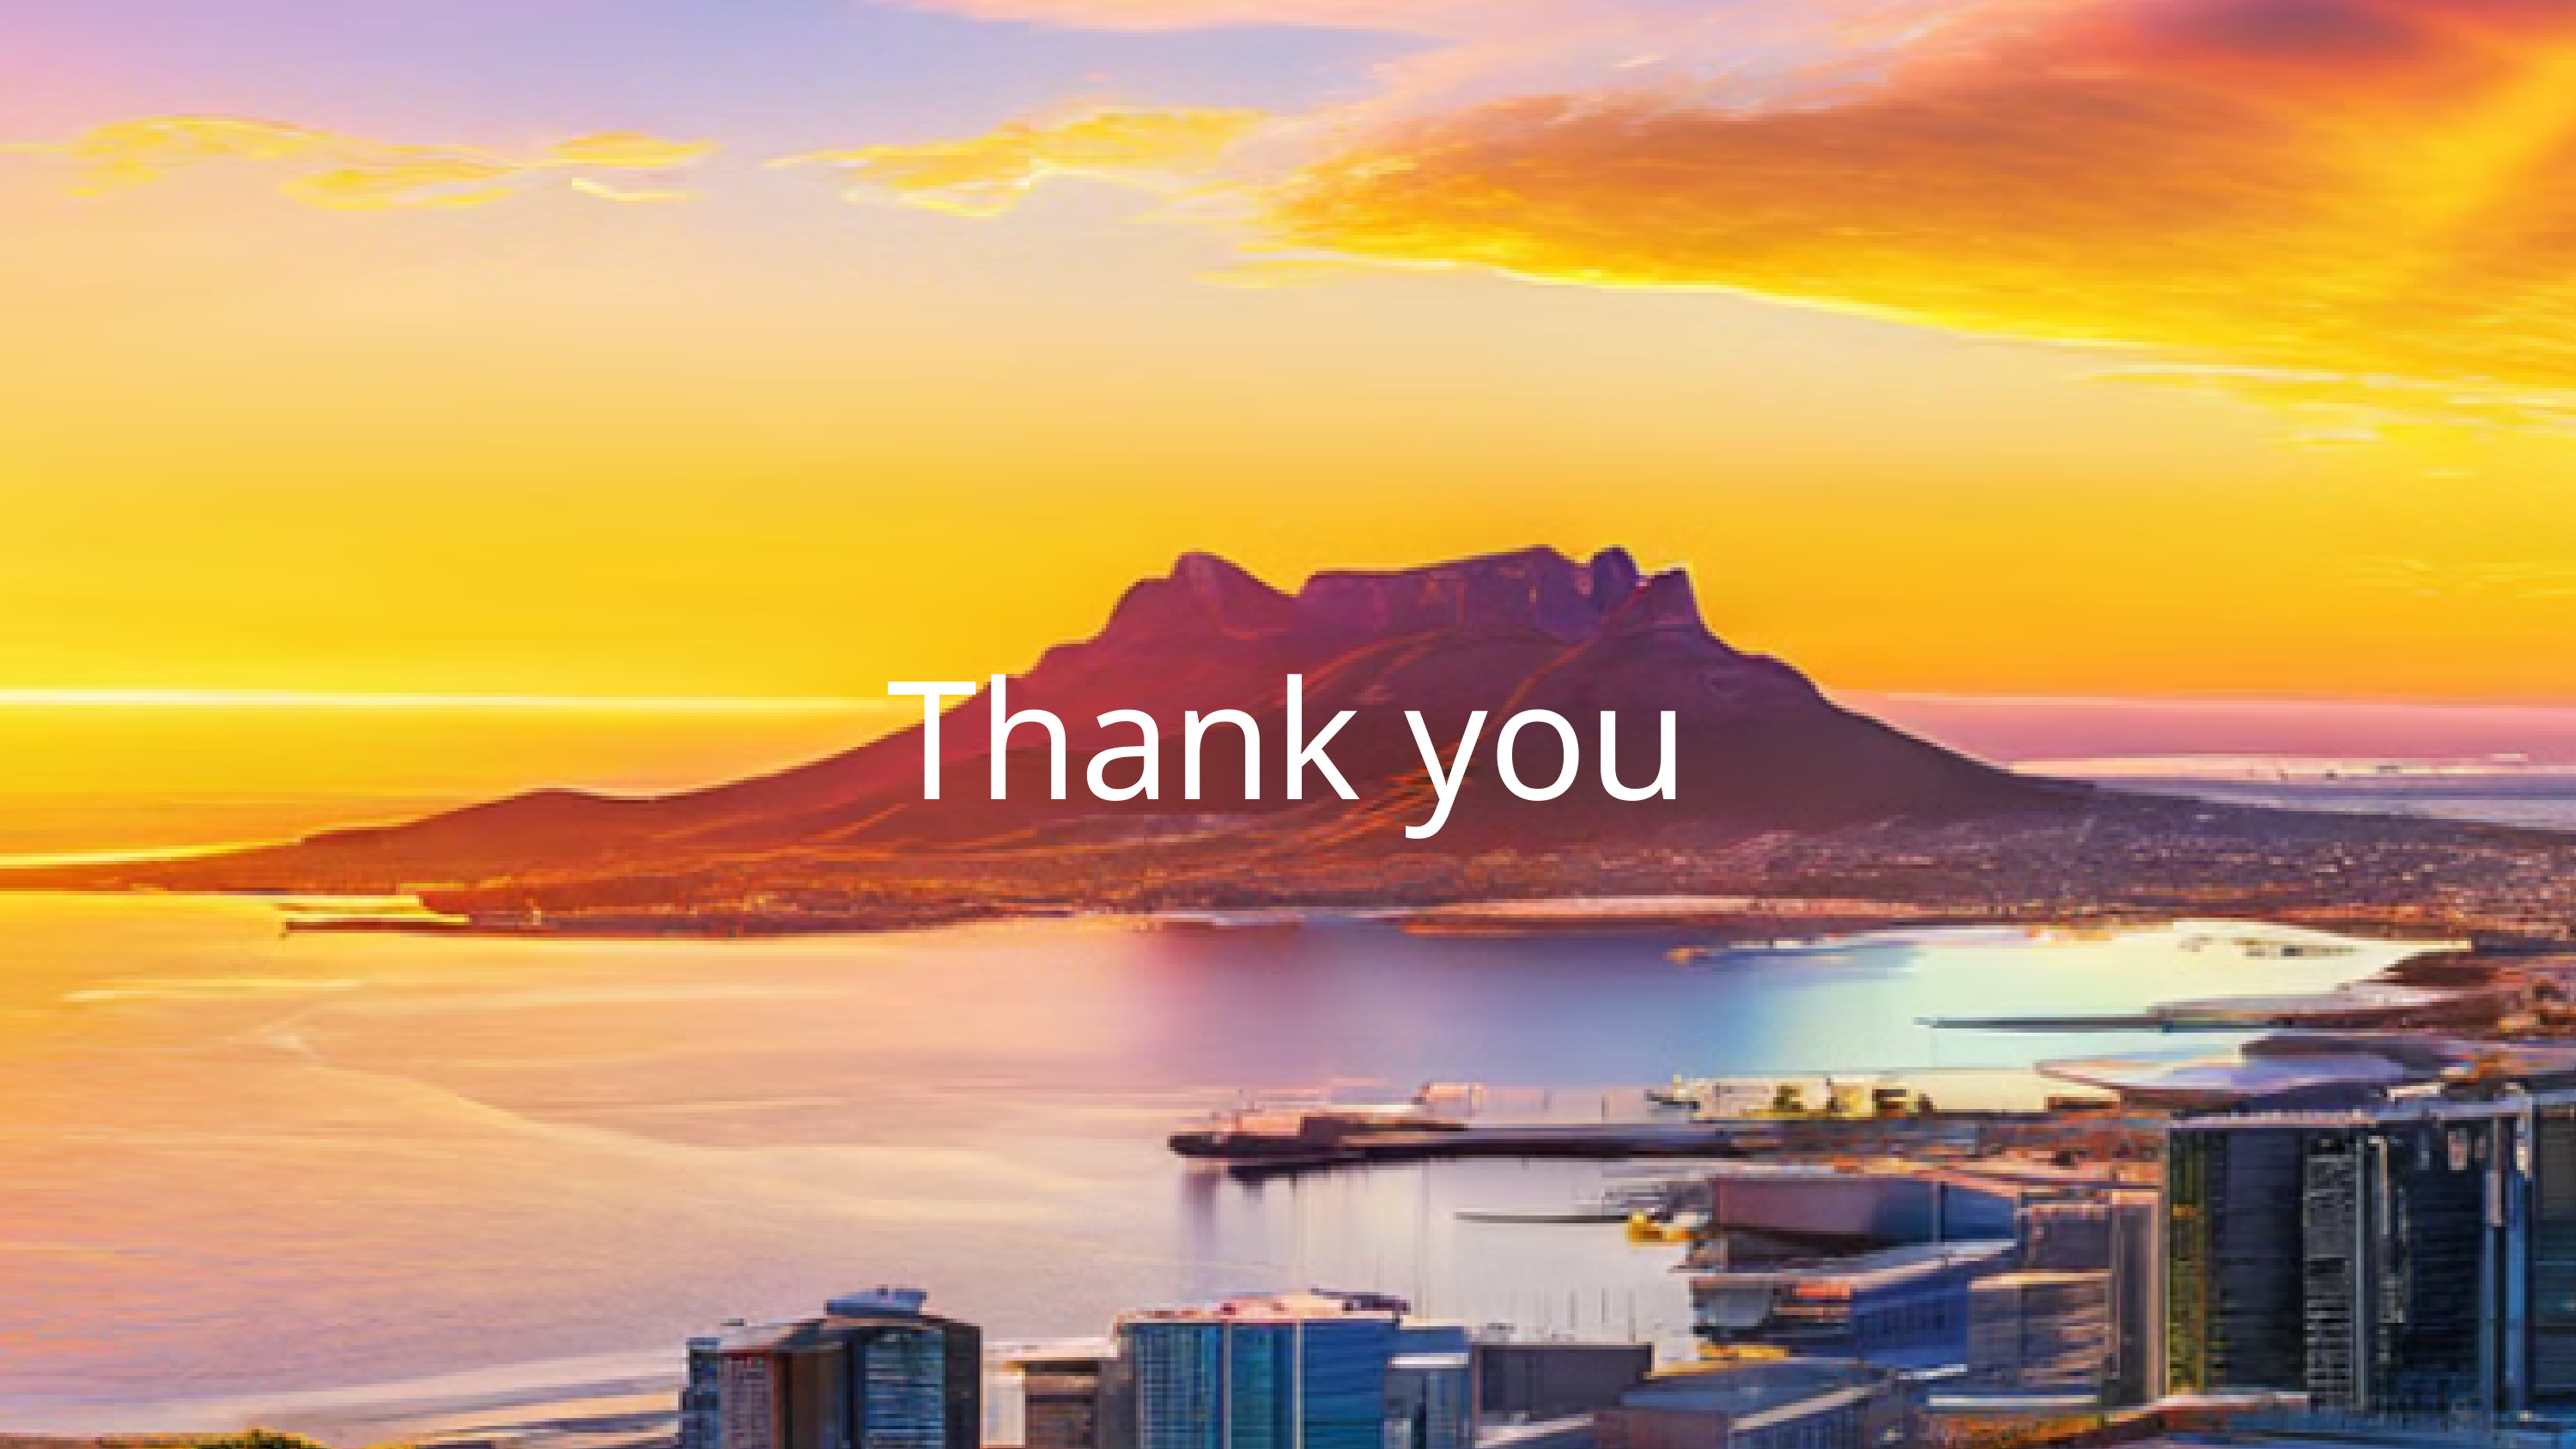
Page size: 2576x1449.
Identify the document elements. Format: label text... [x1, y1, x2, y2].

text_box Thank you [874, 602, 1702, 833]
text_box [0, 0, 2576, 1449]
